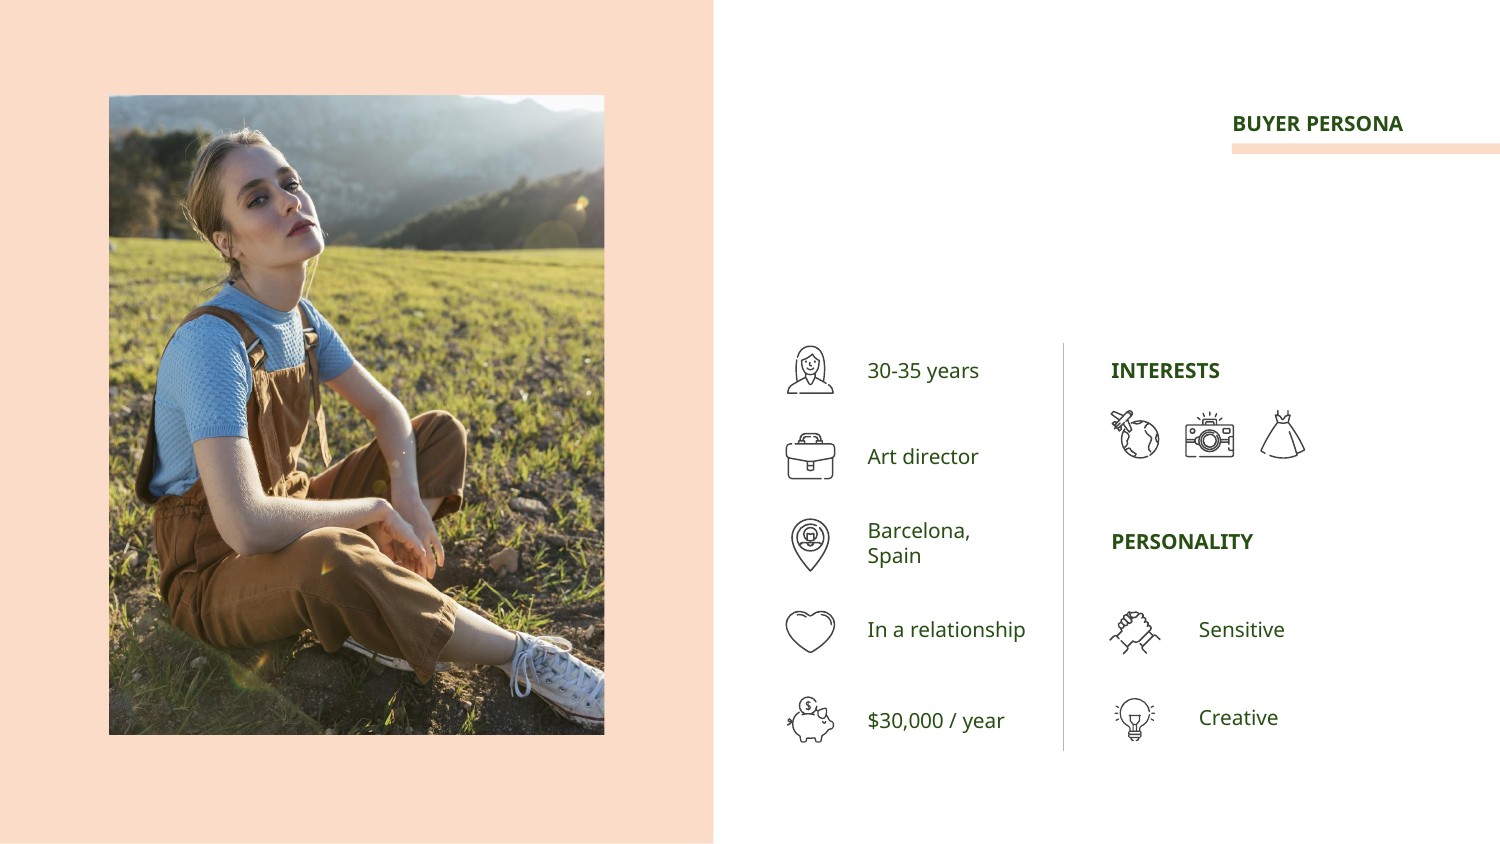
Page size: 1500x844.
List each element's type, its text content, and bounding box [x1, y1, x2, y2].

text_box [785, 432, 836, 480]
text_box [785, 610, 836, 654]
text_box 30-35 years [852, 343, 1045, 397]
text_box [786, 696, 835, 743]
text_box PERSONALITY [1096, 513, 1315, 558]
text_box In a relationship [852, 602, 1045, 656]
text_box Sensitive [1183, 602, 1376, 646]
text_box [1231, 143, 1500, 155]
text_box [786, 345, 835, 395]
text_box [790, 518, 830, 572]
title BUYER PERSONA [607, 95, 1419, 163]
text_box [1110, 409, 1160, 460]
picture [108, 95, 605, 735]
text_box [1260, 409, 1306, 459]
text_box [1114, 697, 1156, 742]
text_box [0, 0, 714, 844]
text_box Art director [852, 429, 1045, 483]
text_box Barcelona, Spain [852, 516, 1045, 569]
text_box Creative [1183, 689, 1376, 733]
text_box [1109, 611, 1161, 655]
text_box $30,000 / year [852, 692, 1045, 747]
text_box INTERESTS [1096, 343, 1315, 387]
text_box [1185, 411, 1235, 458]
